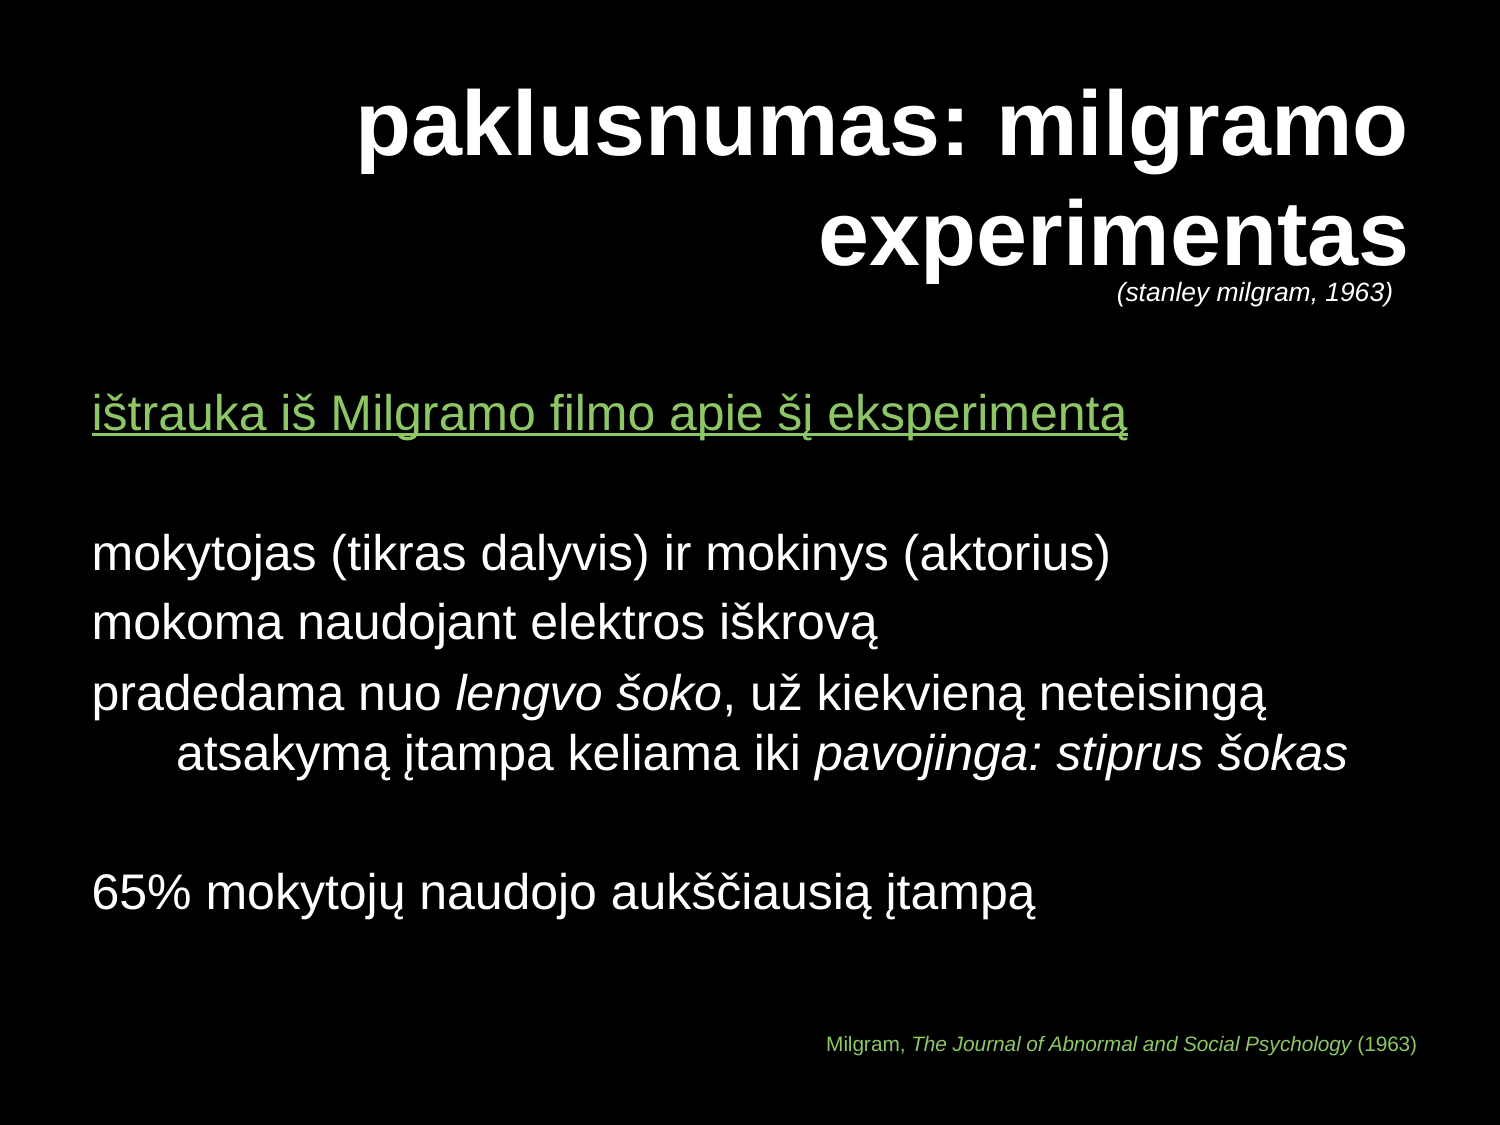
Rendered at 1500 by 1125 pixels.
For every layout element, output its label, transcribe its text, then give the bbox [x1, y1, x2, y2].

text_box (stanley milgram, 1963) [1009, 267, 1409, 314]
title paklusnumas: milgramo experimentas [75, 45, 1425, 303]
list ištrauka iš Milgramo filmo apie šį eksperimentą mokytojas (tikras dalyvis) ir mokinys (aktorius) mokoma naudojant elektros iškrovą pradedama nuo lengvo šoko, už kiekvieną neteisingą atsakymą įtampa keliama iki pavojinga: stiprus šokas 65% mokytojų naudojo aukščiausią įtampą [76, 302, 1425, 1071]
text_box Milgram, The Journal of Abnormal and Social Psychology (1963) [620, 1023, 1433, 1070]
